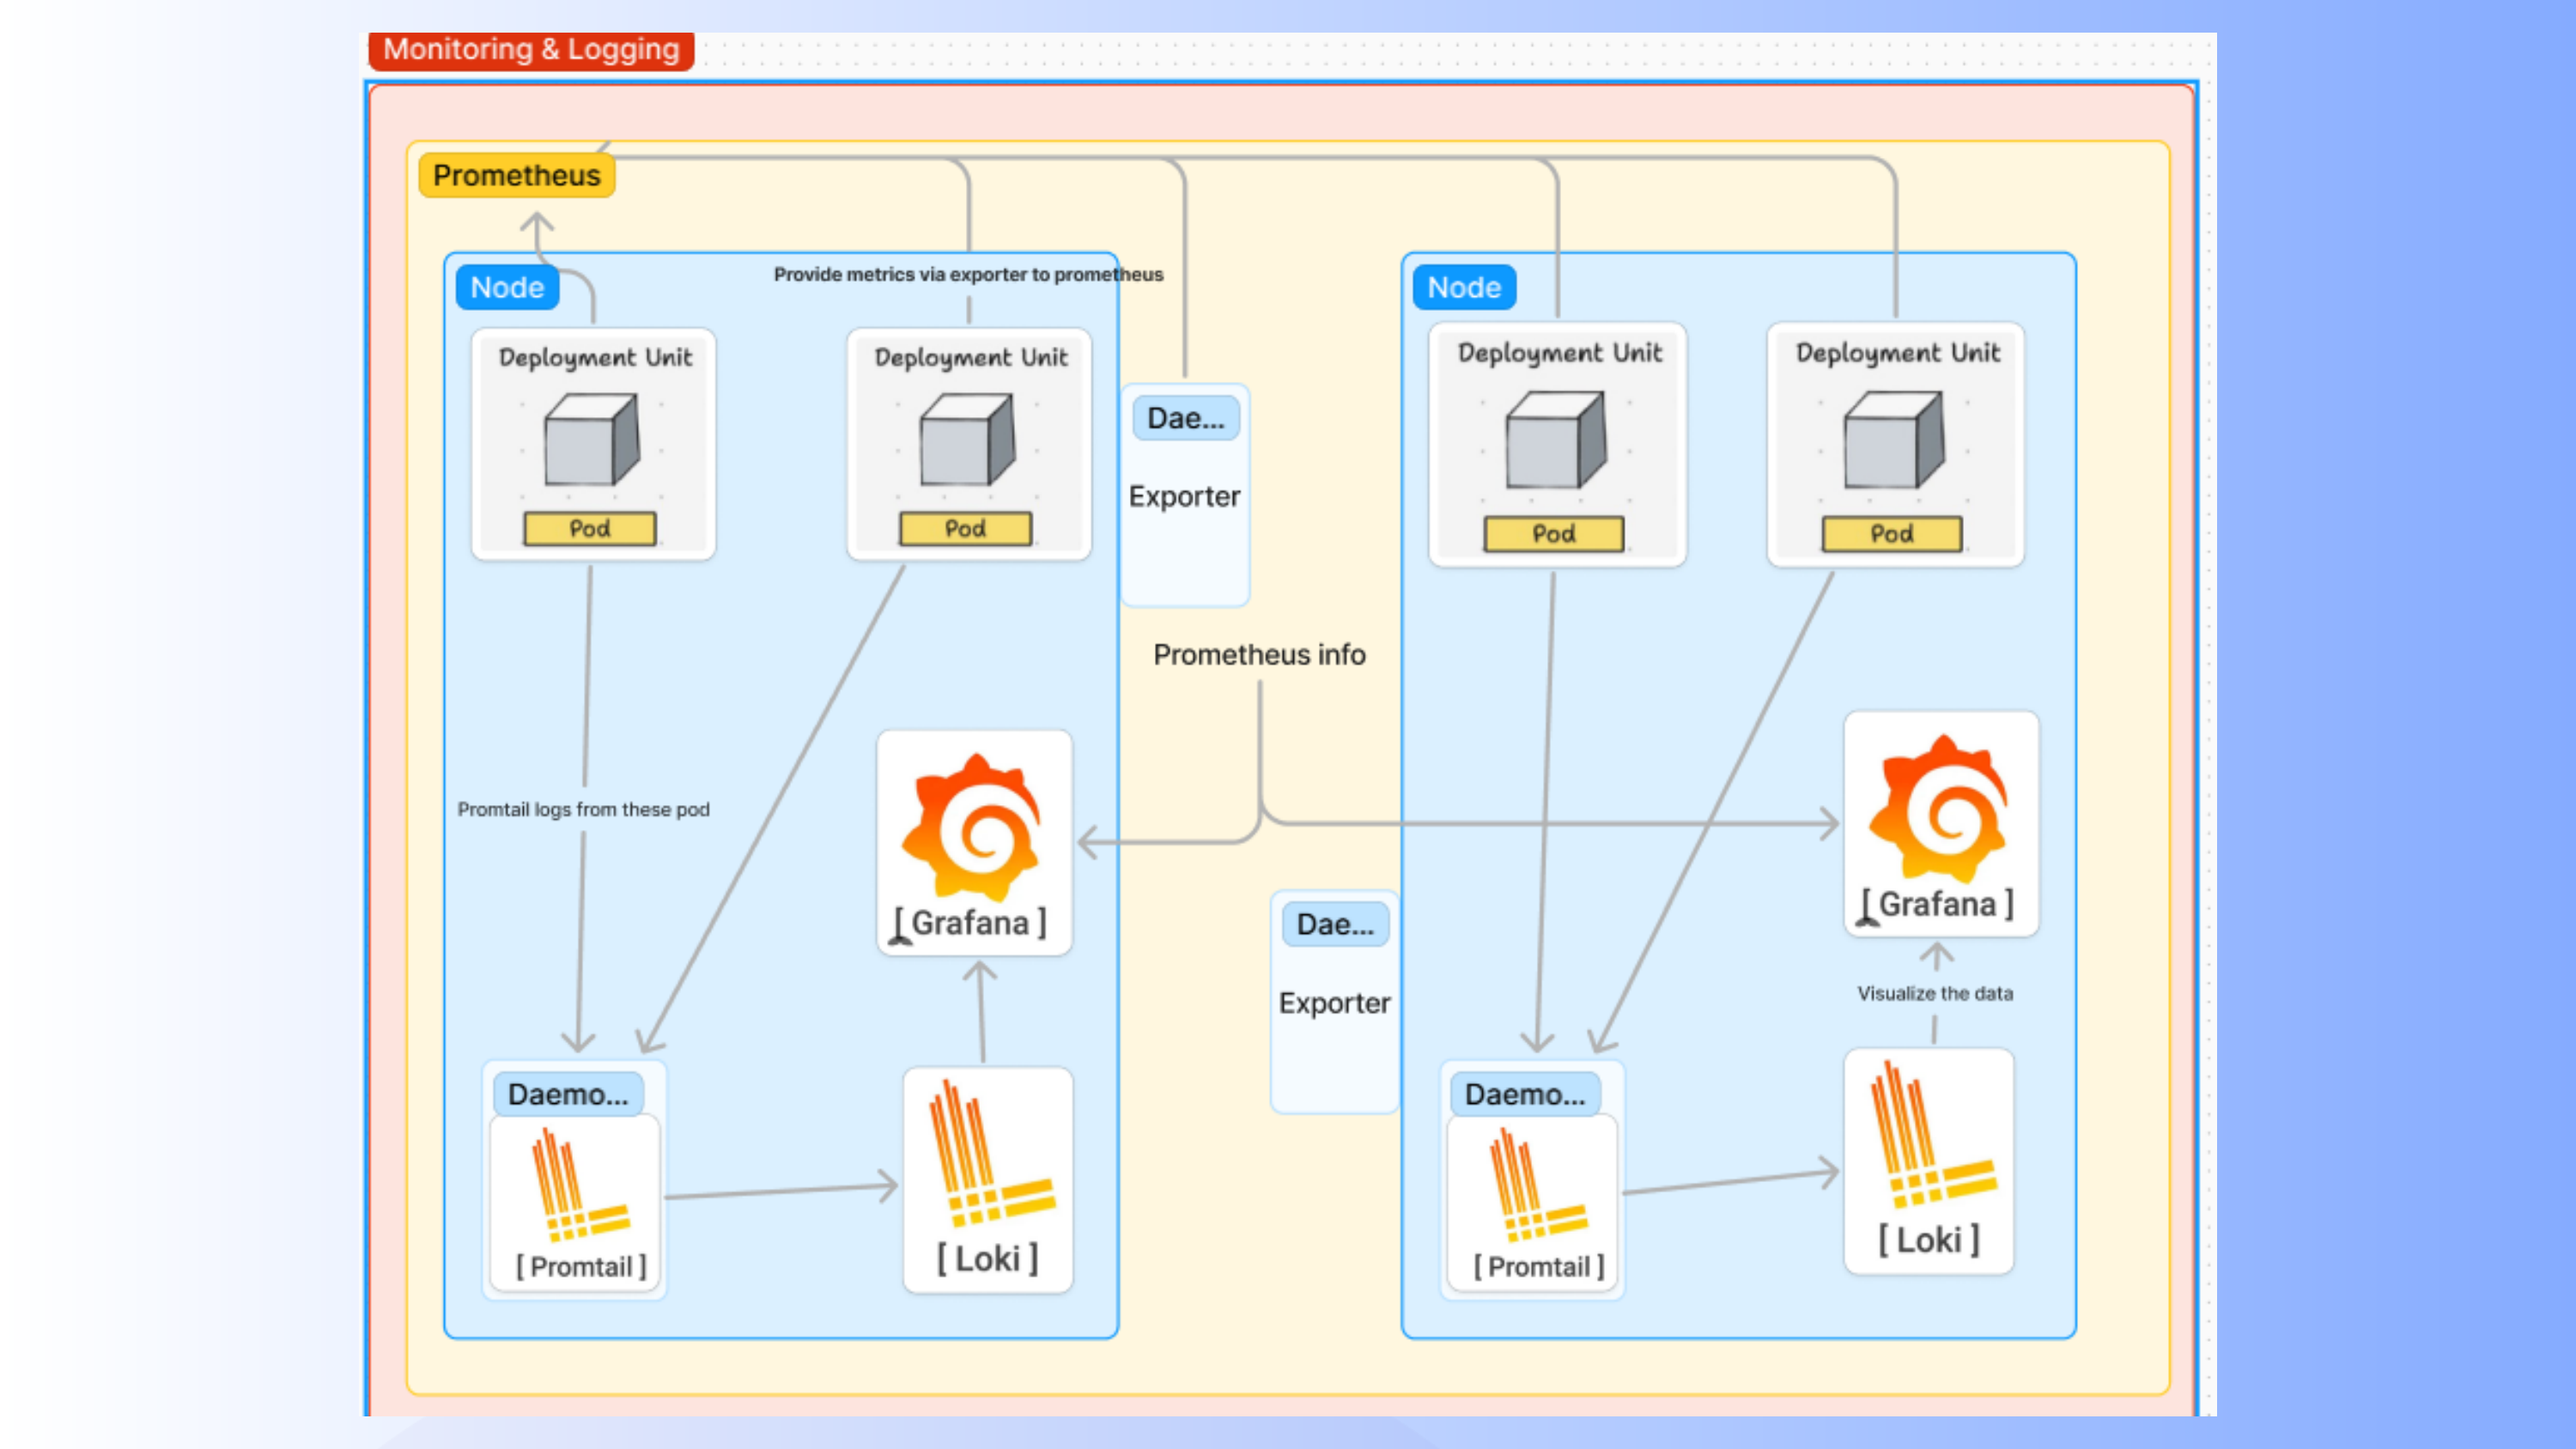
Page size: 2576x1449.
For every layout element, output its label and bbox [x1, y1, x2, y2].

text_box [27, 1276, 1790, 1449]
text_box [359, 33, 2217, 1416]
